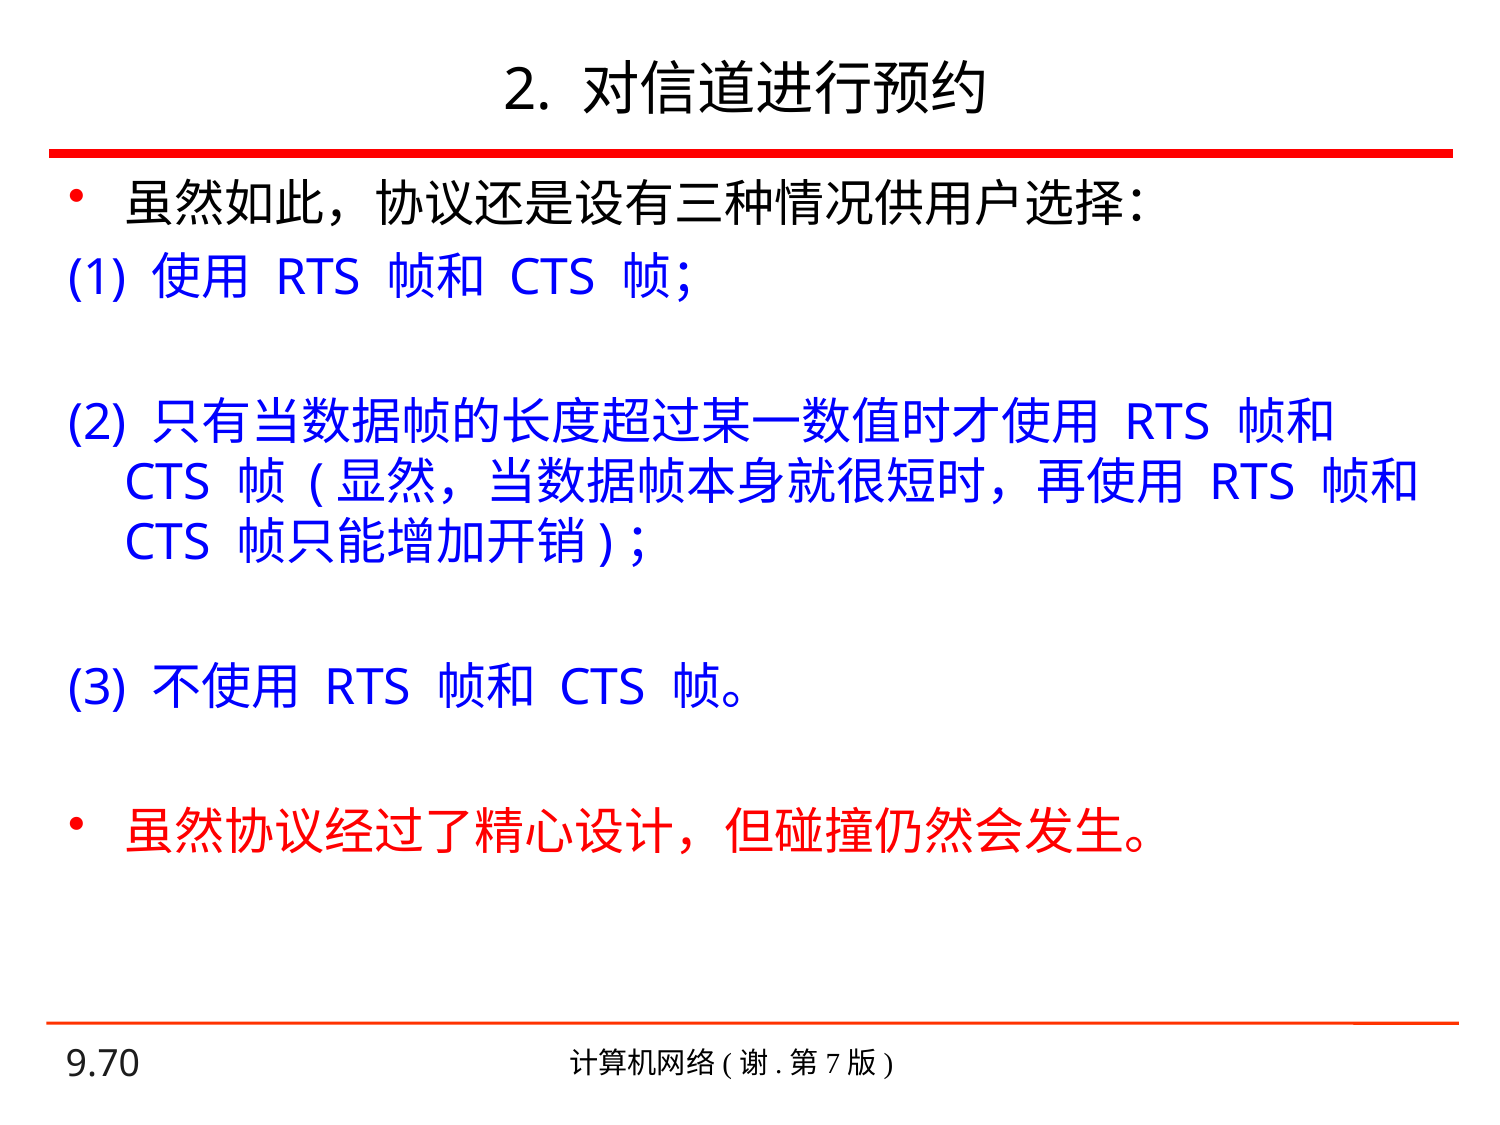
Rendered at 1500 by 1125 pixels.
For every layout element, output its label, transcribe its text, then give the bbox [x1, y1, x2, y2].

title 2. 对信道进行预约 [58, 30, 1448, 141]
list 虽然如此，协议还是设有三种情况供用户选择： (1) 使用 RTS 帧和 CTS 帧； (2) 只有当数据帧的长度超过某一数值时才使用 RTS 帧和 CTS 帧 (显然，当数据帧本身就很短时，再使用 RTS 帧和 CTS 帧只能增加开销)； (3) 不使用 RTS 帧和 CTS 帧。 虽然协议经过了精心设计，但碰撞仍然会发生。 [52, 163, 1448, 1009]
